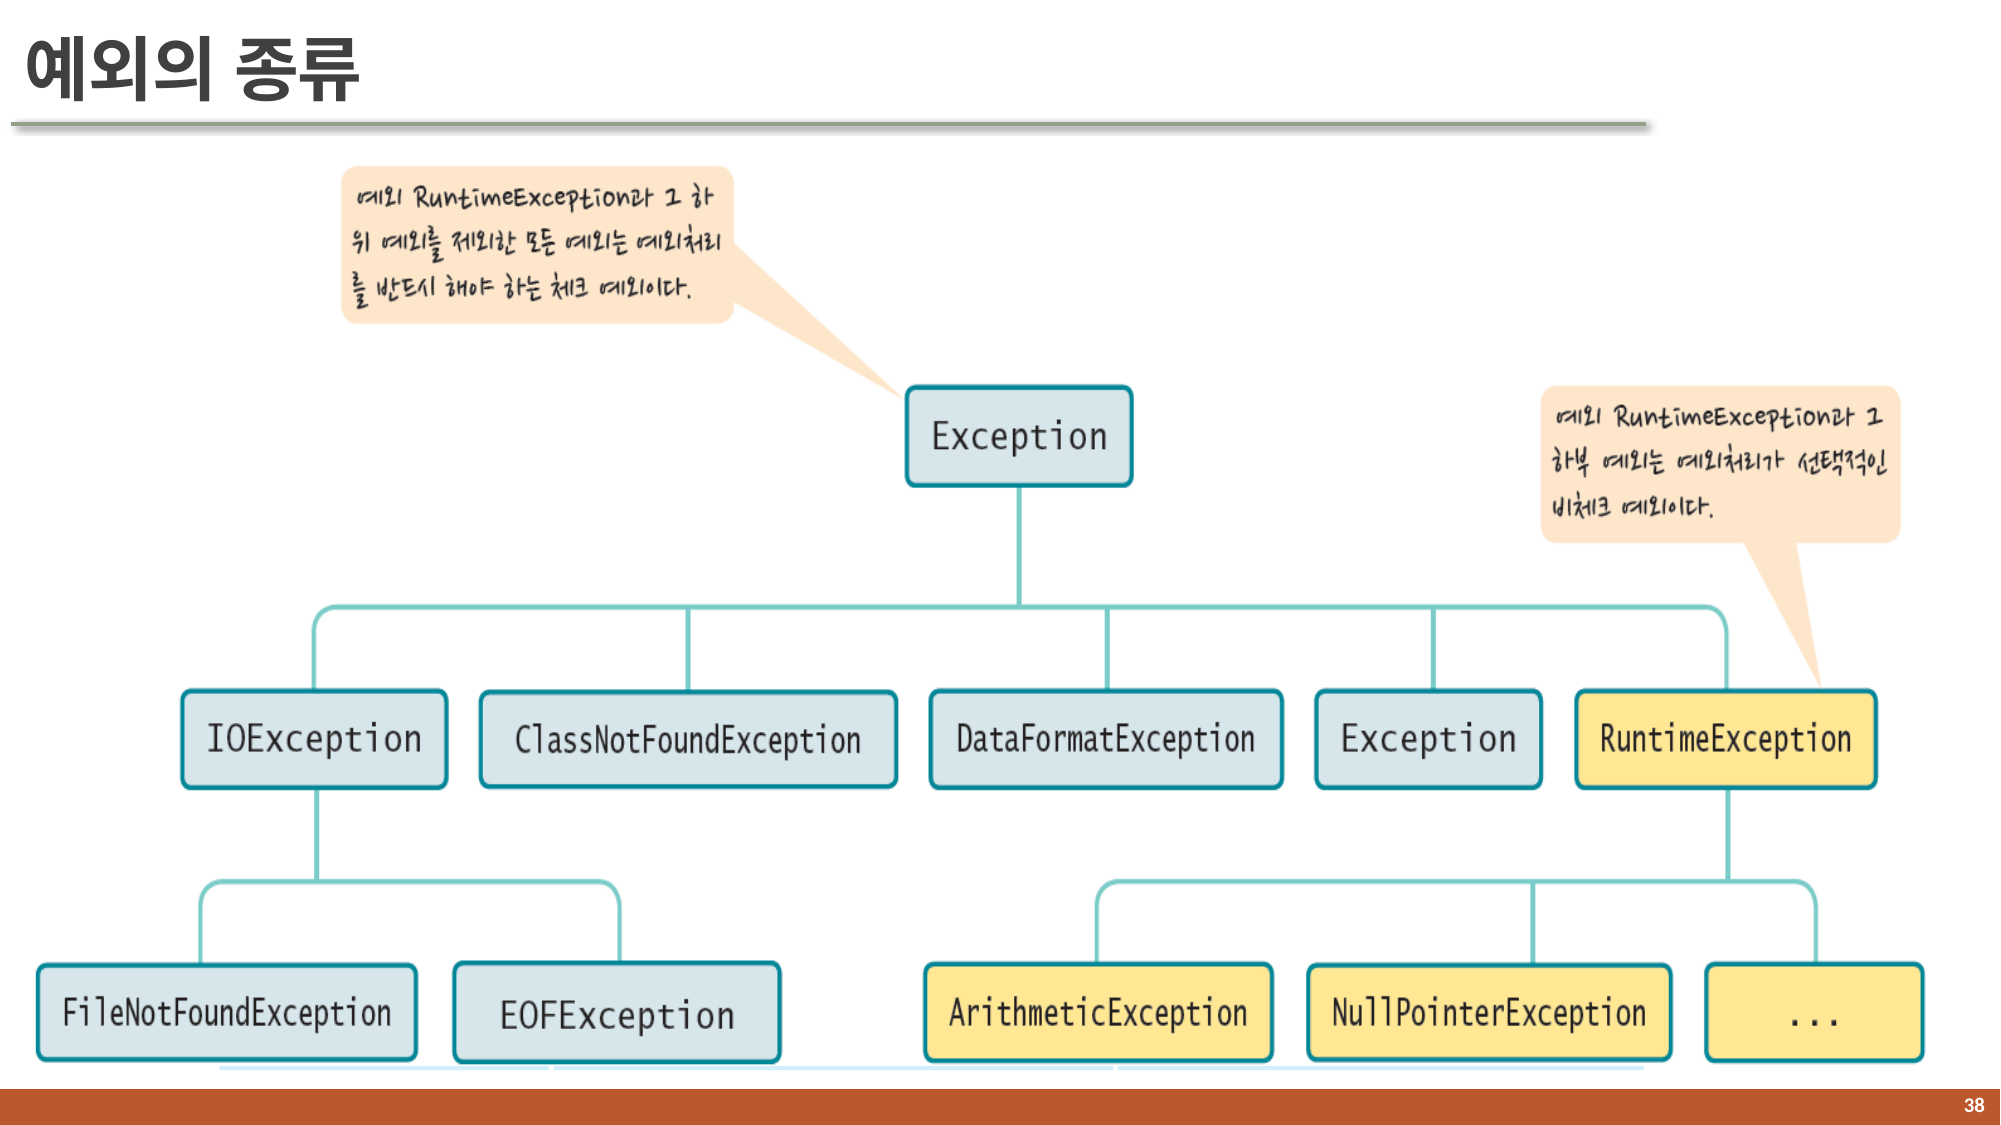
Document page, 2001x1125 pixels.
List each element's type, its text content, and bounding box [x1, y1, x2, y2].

slide_number 37 [1784, 1083, 2000, 1125]
title 예외의 종류 [9, 17, 1660, 118]
list unchecked exception Error 자바 가상 기계 안에서 치명적인 오류가 발생 RuntimeException 프로그래밍 버그나 논리 오류에서 기인한다. [31, 149, 1945, 1067]
picture [30, 159, 1928, 1076]
